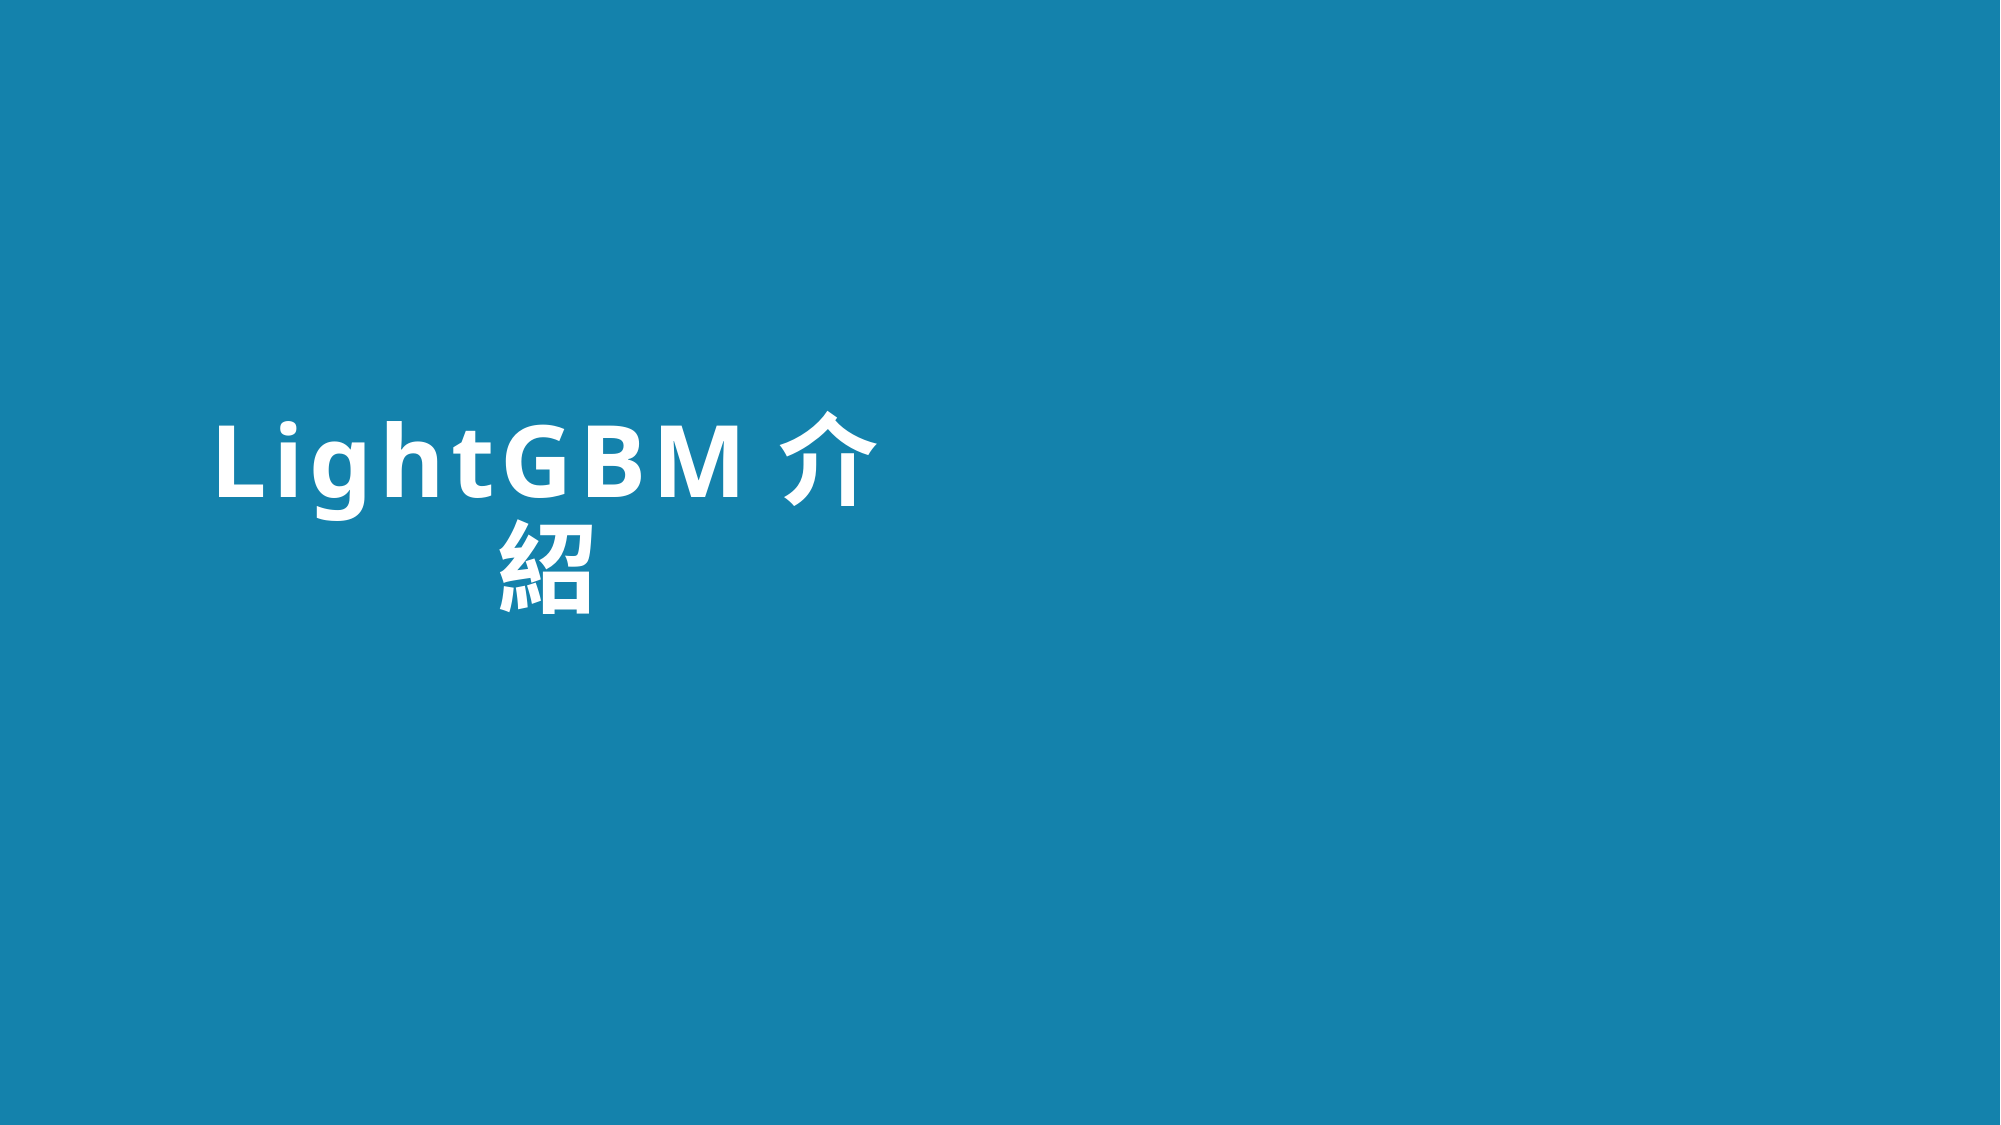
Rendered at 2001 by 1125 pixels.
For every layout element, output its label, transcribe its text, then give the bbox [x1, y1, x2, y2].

title LightGBM介紹 [158, 446, 937, 593]
